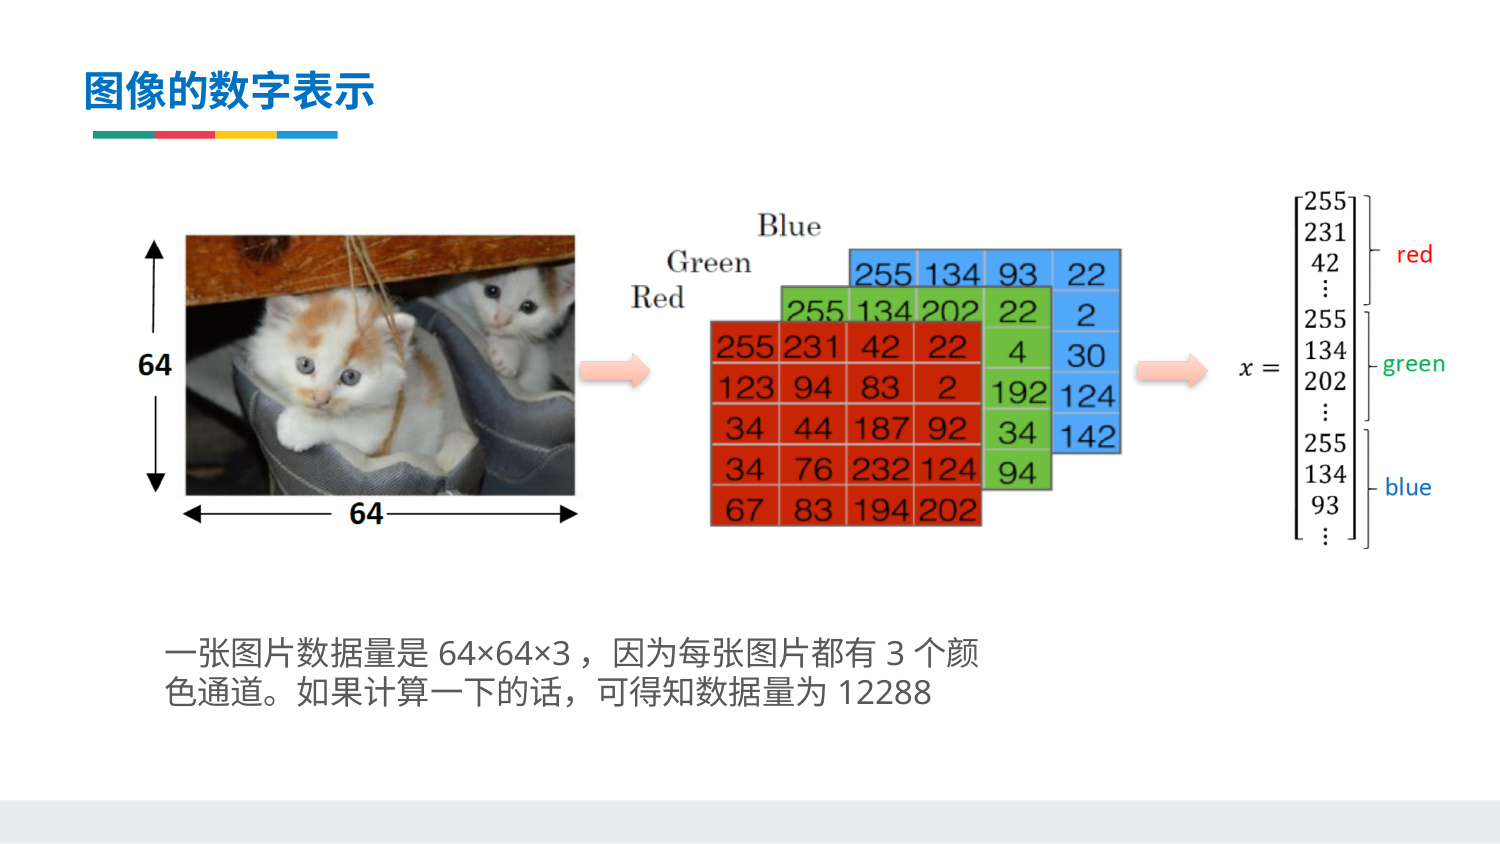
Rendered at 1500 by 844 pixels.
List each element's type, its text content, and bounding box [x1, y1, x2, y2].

text_box 图像的数字表示 [68, 50, 416, 125]
text_box [609, 361, 617, 380]
picture [134, 220, 605, 543]
text_box [1137, 353, 1208, 389]
text_box 一张图片数据量是64×64×3，因为每张图片都有3个颜色通道。如果计算一下的话，可得知数据量为12288 [149, 624, 1025, 719]
picture [1228, 180, 1447, 561]
picture [622, 202, 1127, 538]
